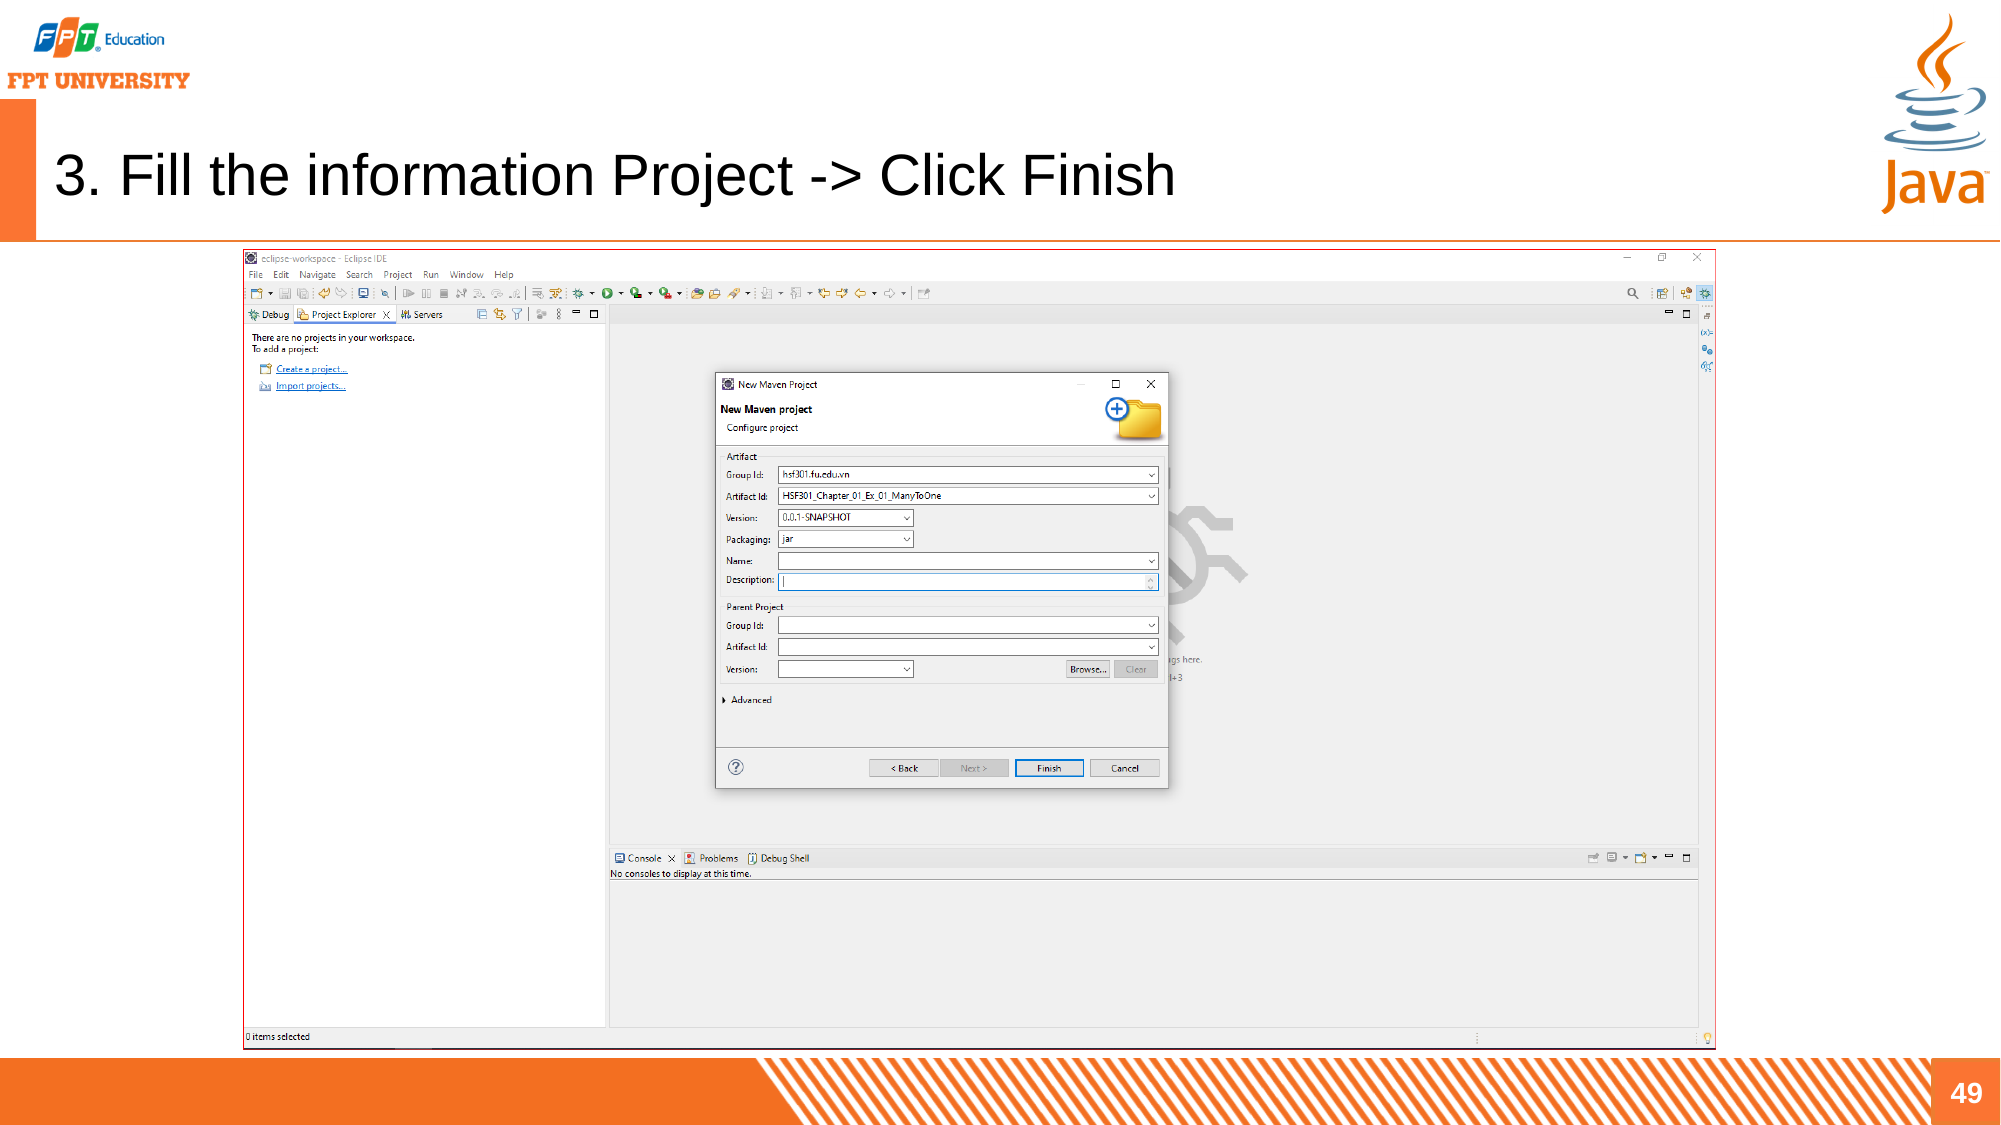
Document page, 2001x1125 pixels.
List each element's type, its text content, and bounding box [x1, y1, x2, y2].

title 3. Fill the information Project -> Click Finish [39, 123, 1872, 230]
picture [243, 249, 1716, 1050]
slide_number 49 [1933, 1059, 2000, 1124]
picture [0, 1058, 1934, 1125]
picture [0, 2, 197, 99]
picture [1868, 4, 2000, 226]
